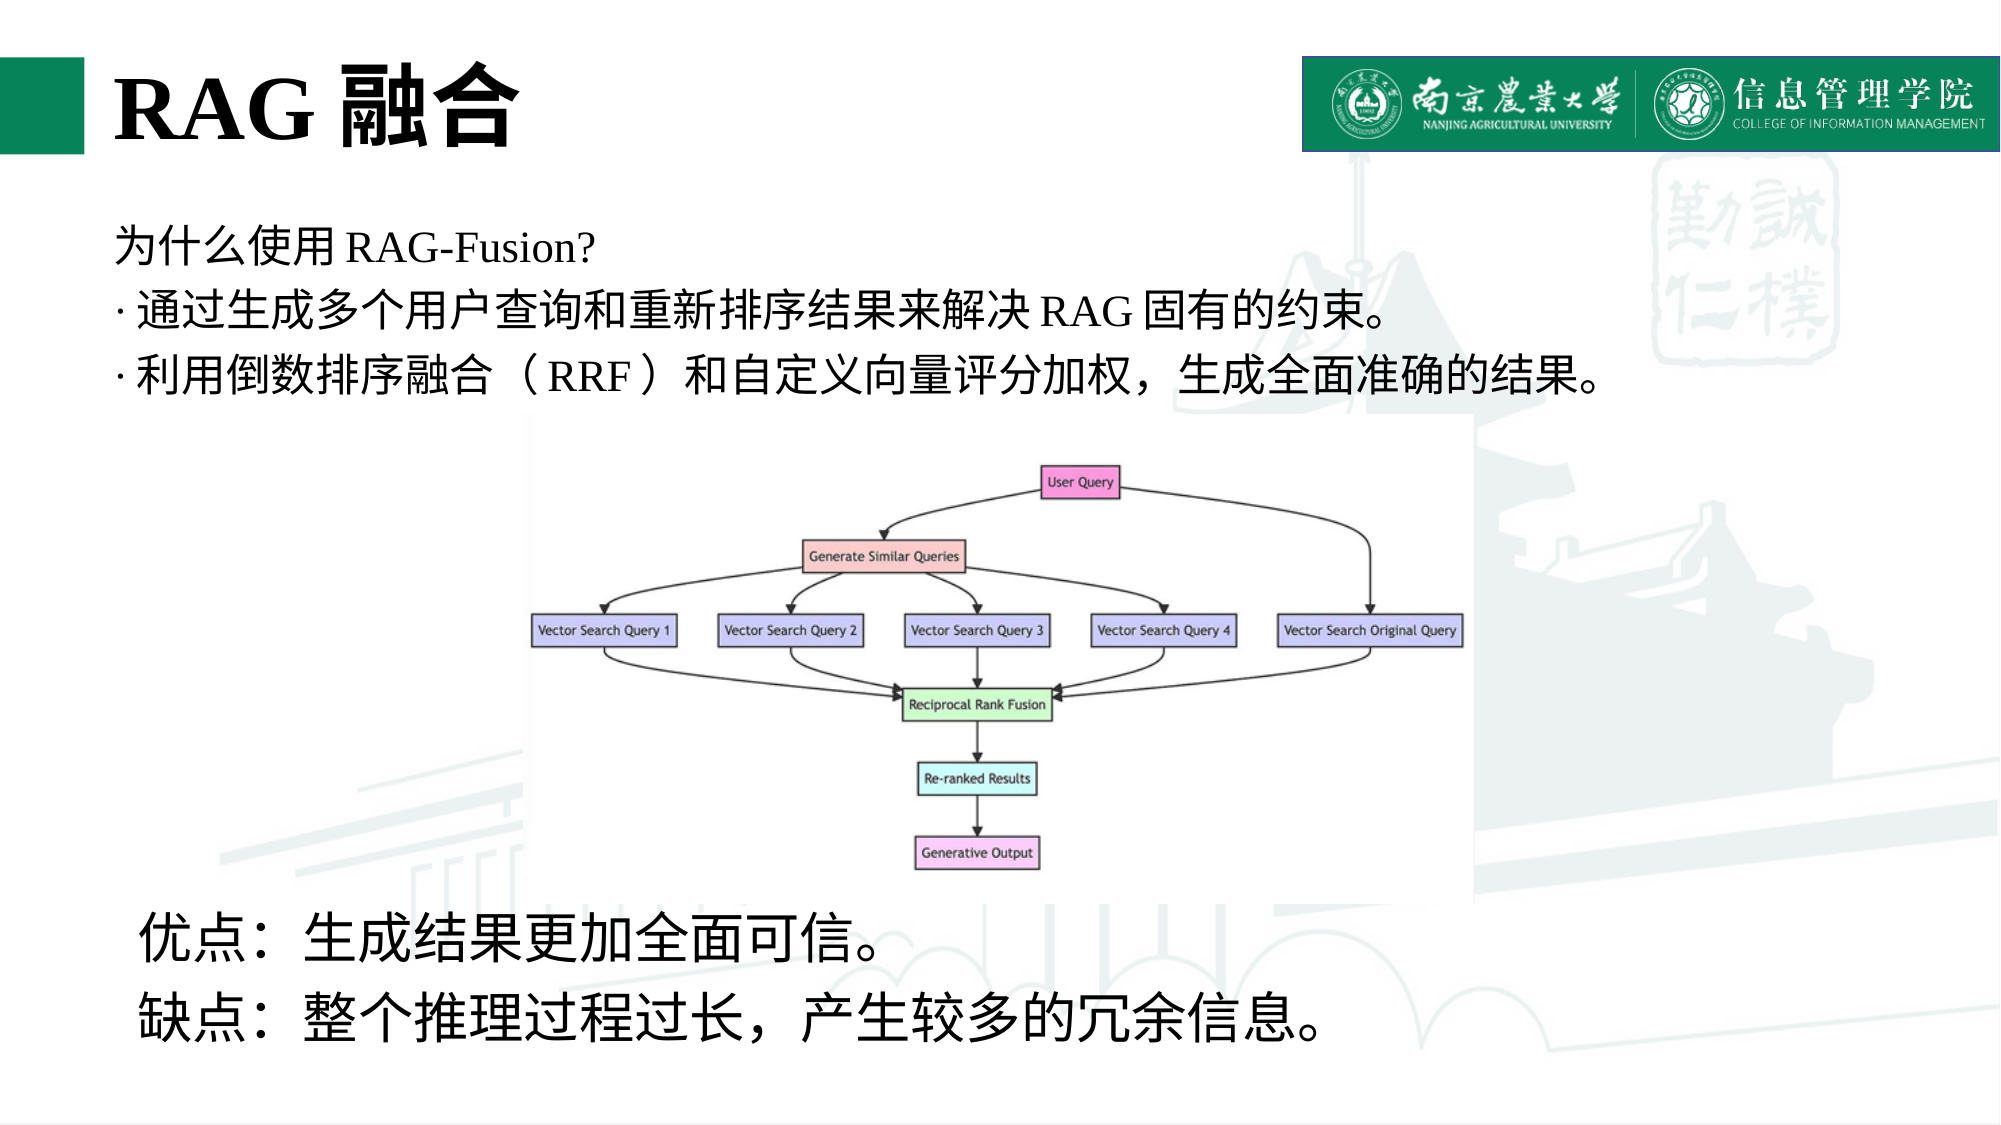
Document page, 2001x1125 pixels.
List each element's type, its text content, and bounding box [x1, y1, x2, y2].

title RAG融合 [98, 32, 1248, 188]
picture [523, 414, 1475, 904]
text_box 为什么使用RAG-Fusion? ·通过生成多个用户查询和重新排序结果来解决RAG固有的约束。 ·利用倒数排序融合（RRF）和自定义向量评分加权，生成全面准确的结果。 [98, 216, 1659, 442]
picture [1332, 68, 1985, 140]
list 优点：生成结果更加全面可信。 缺点：整个推理过程过长，产生较多的冗余信息。 [122, 903, 1766, 1058]
